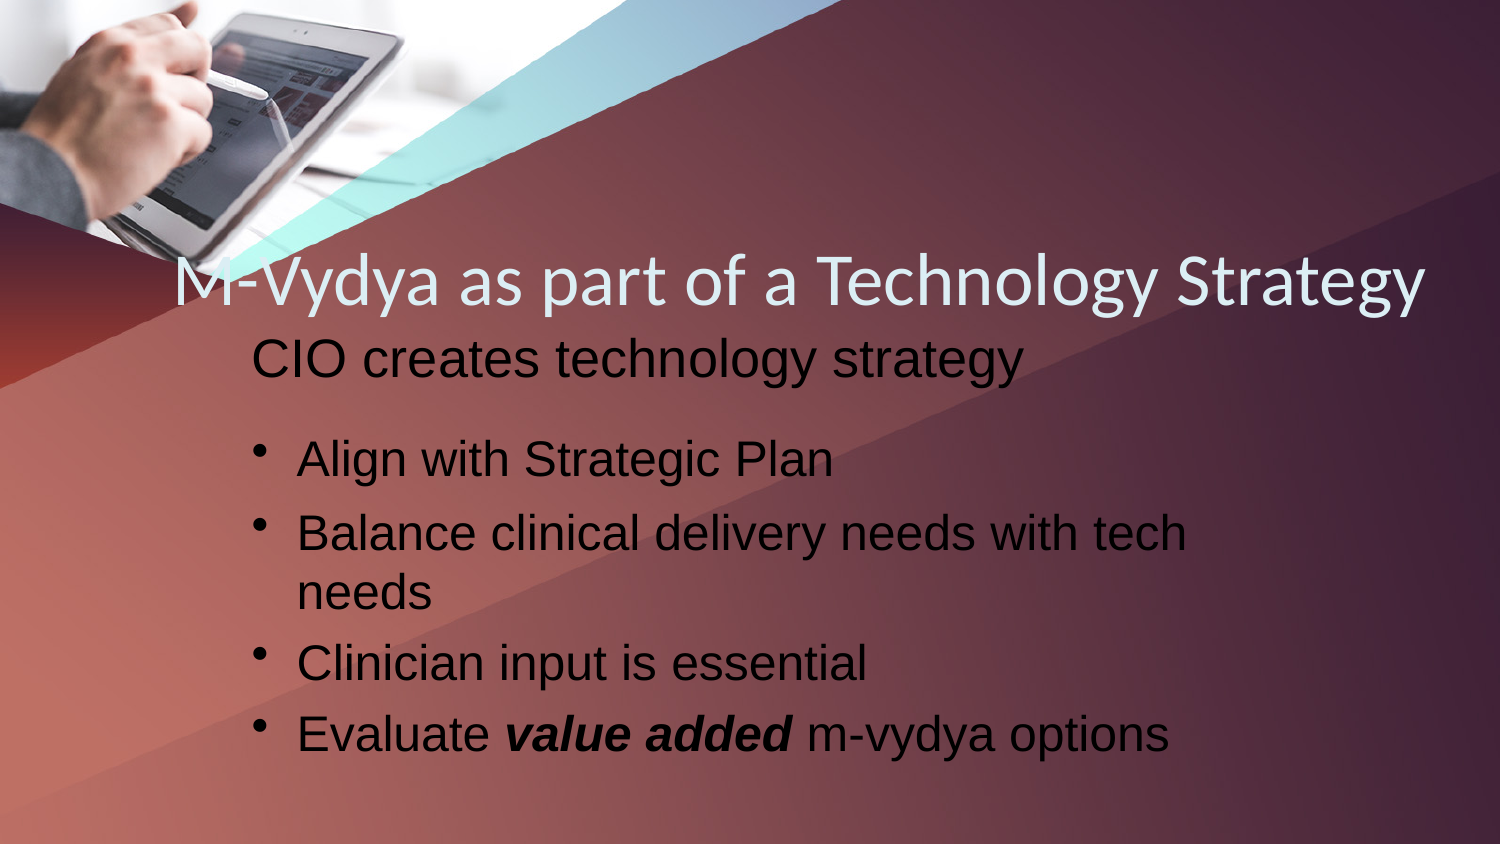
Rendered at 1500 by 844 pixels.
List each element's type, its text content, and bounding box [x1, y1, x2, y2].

picture [0, 0, 1500, 844]
title M-Vydya as part of a Technology Strategy [75, 202, 1427, 346]
text_box CIO creates technology strategy Align with Strategic Plan Balance clinical delivery needs with tech needs Clinician input is essential Evaluate value added m-vydya options [249, 321, 1319, 762]
